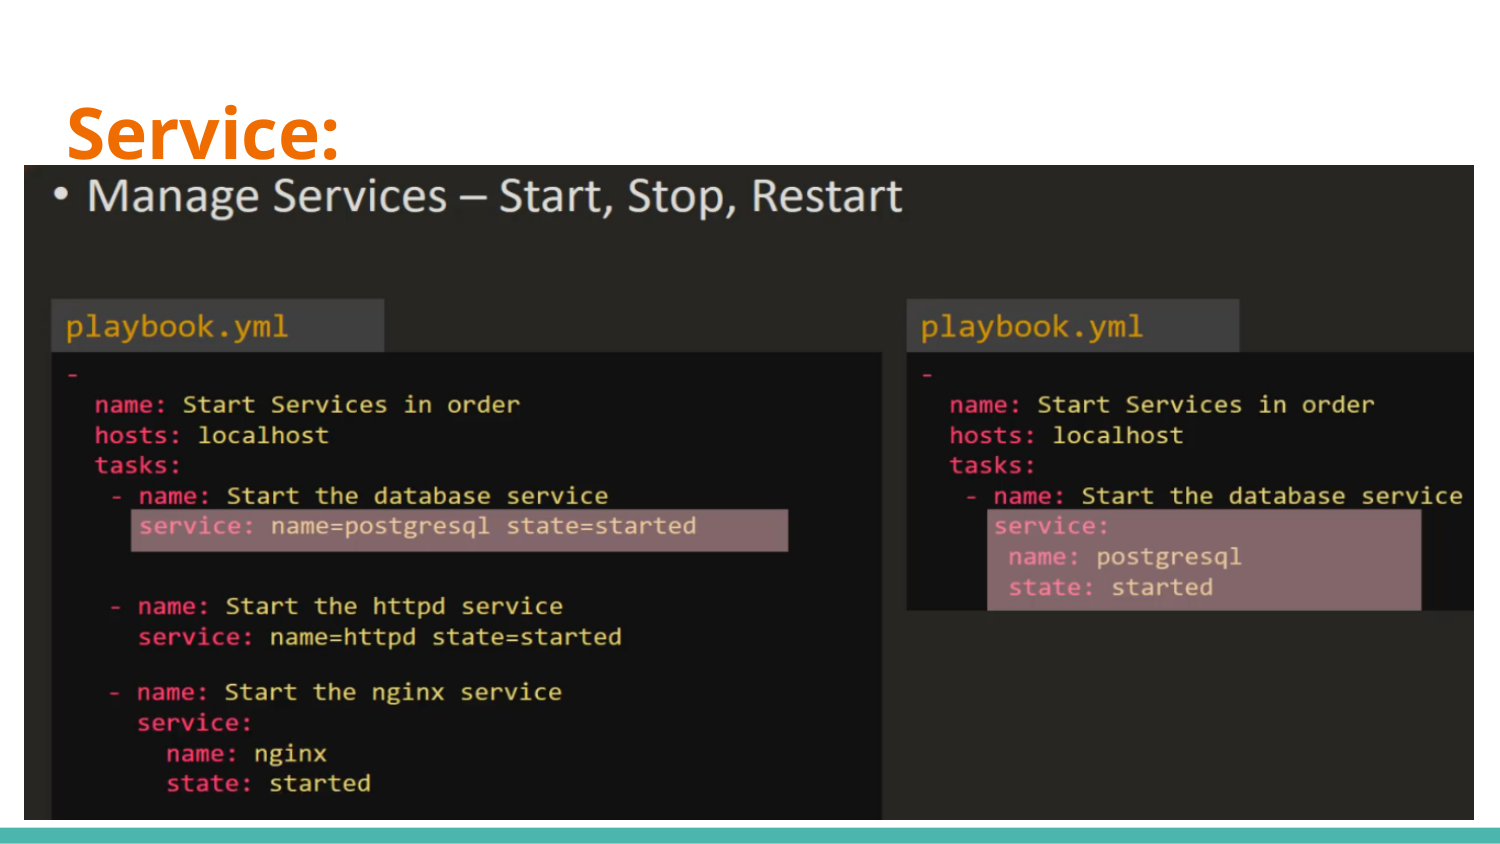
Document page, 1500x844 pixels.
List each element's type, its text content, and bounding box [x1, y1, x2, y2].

title Service: [51, 72, 1449, 163]
picture [24, 165, 1474, 821]
